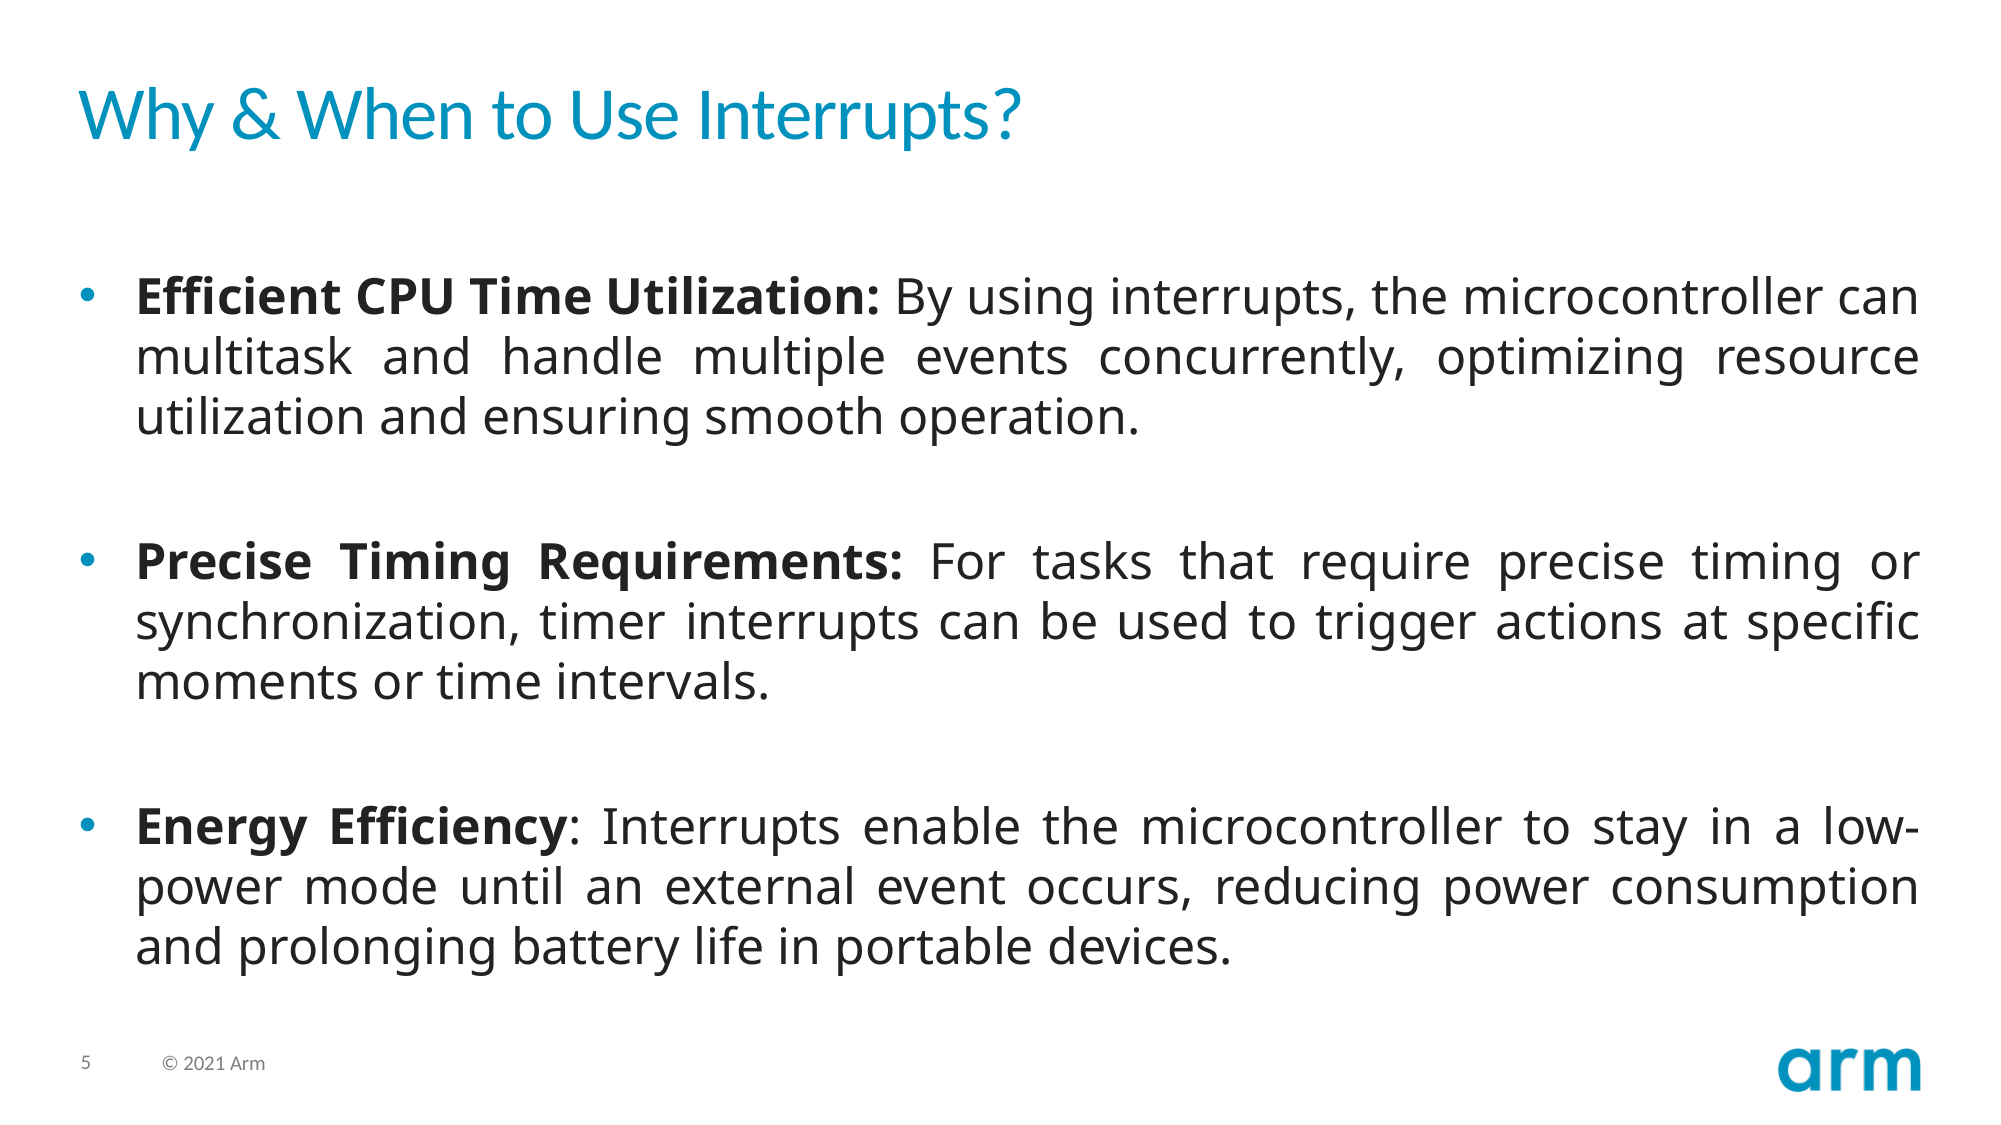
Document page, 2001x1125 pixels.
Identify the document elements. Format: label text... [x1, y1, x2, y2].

list Efficient CPU Time Utilization: By using interrupts, the microcontroller can multitask and handle multiple events concurrently, optimizing resource utilization and ensuring smooth operation. Precise Timing Requirements: For tasks that require precise timing or synchronization, timer interrupts can be used to trigger actions at specific moments or time intervals. Energy Efficiency: Interrupts enable the microcontroller to stay in a low-power mode until an external event occurs, reducing power consumption and prolonging battery life in portable devices. [78, 192, 1922, 1004]
title Why & When to Use Interrupts? [78, 78, 1922, 186]
picture [1777, 1047, 1922, 1093]
